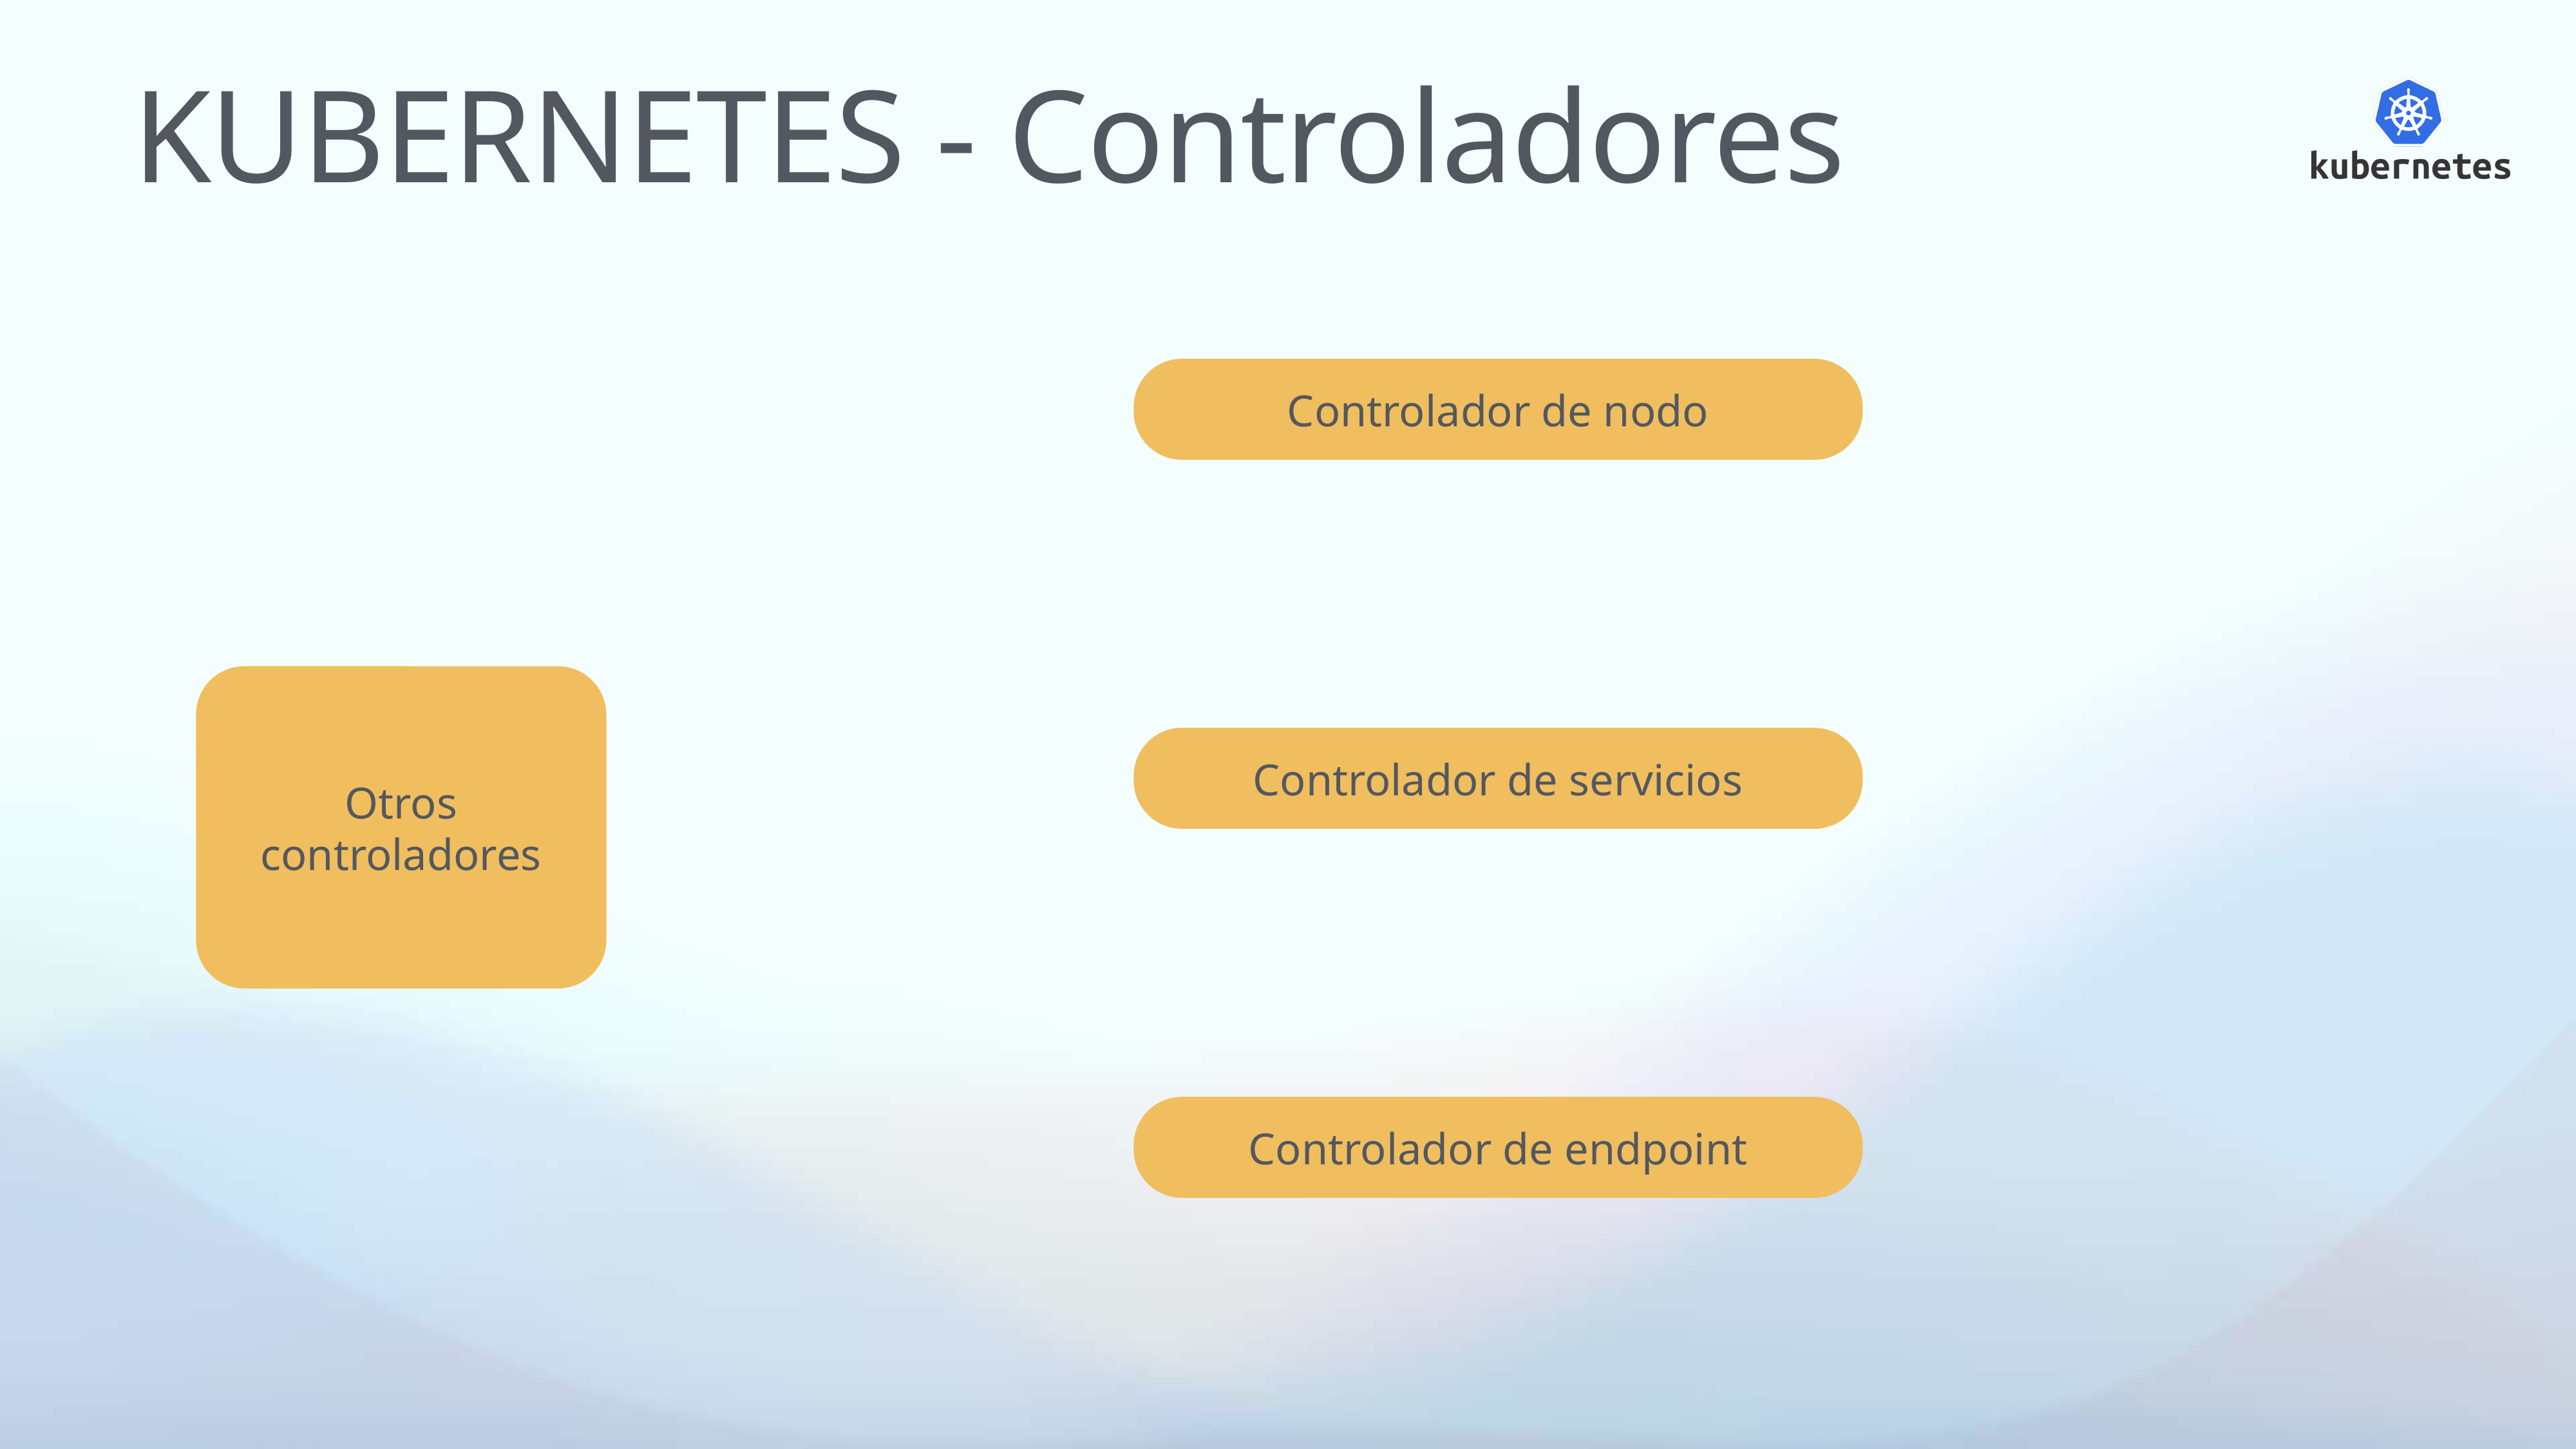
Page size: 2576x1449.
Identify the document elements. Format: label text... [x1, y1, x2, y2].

text_box Controlador de endpoint [1133, 1097, 1863, 1198]
text_box Otros controladores [196, 666, 607, 989]
text_box Controlador de nodo [1133, 359, 1863, 460]
title KUBERNETES - Controladores [127, 66, 2449, 246]
text_box Controlador de servicios [1133, 728, 1863, 829]
picture [0, 0, 2576, 1449]
